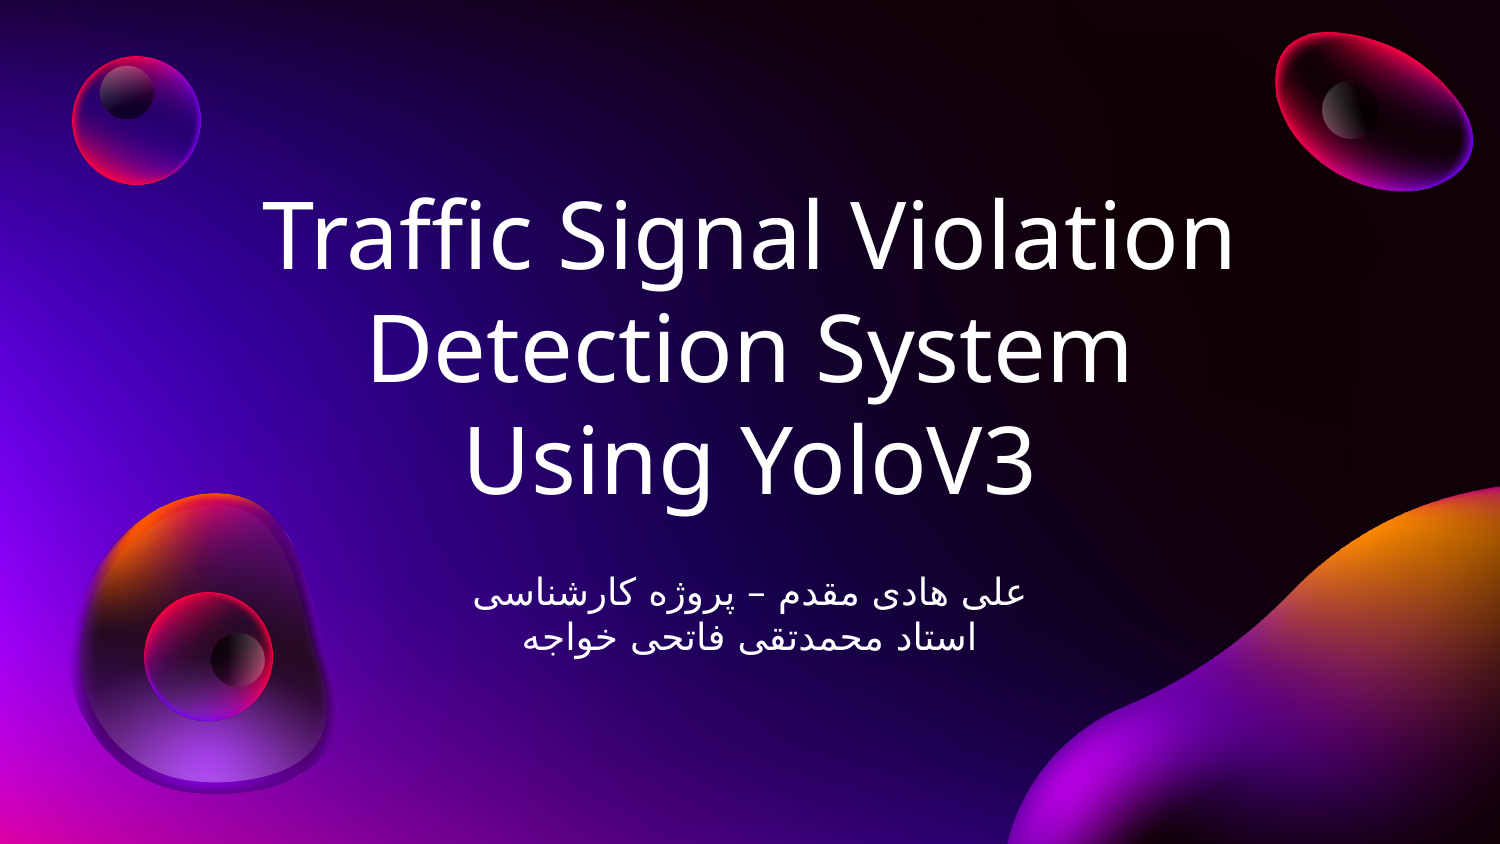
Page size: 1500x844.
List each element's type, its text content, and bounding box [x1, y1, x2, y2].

picture [0, 0, 1500, 844]
title Traffic Signal Violation Detection System Using YoloV3 [111, 160, 1389, 552]
subtitle علی هادی مقدم – پروژه کارشناسی استاد محمدتقی فاتحی خواجه [111, 552, 1389, 683]
